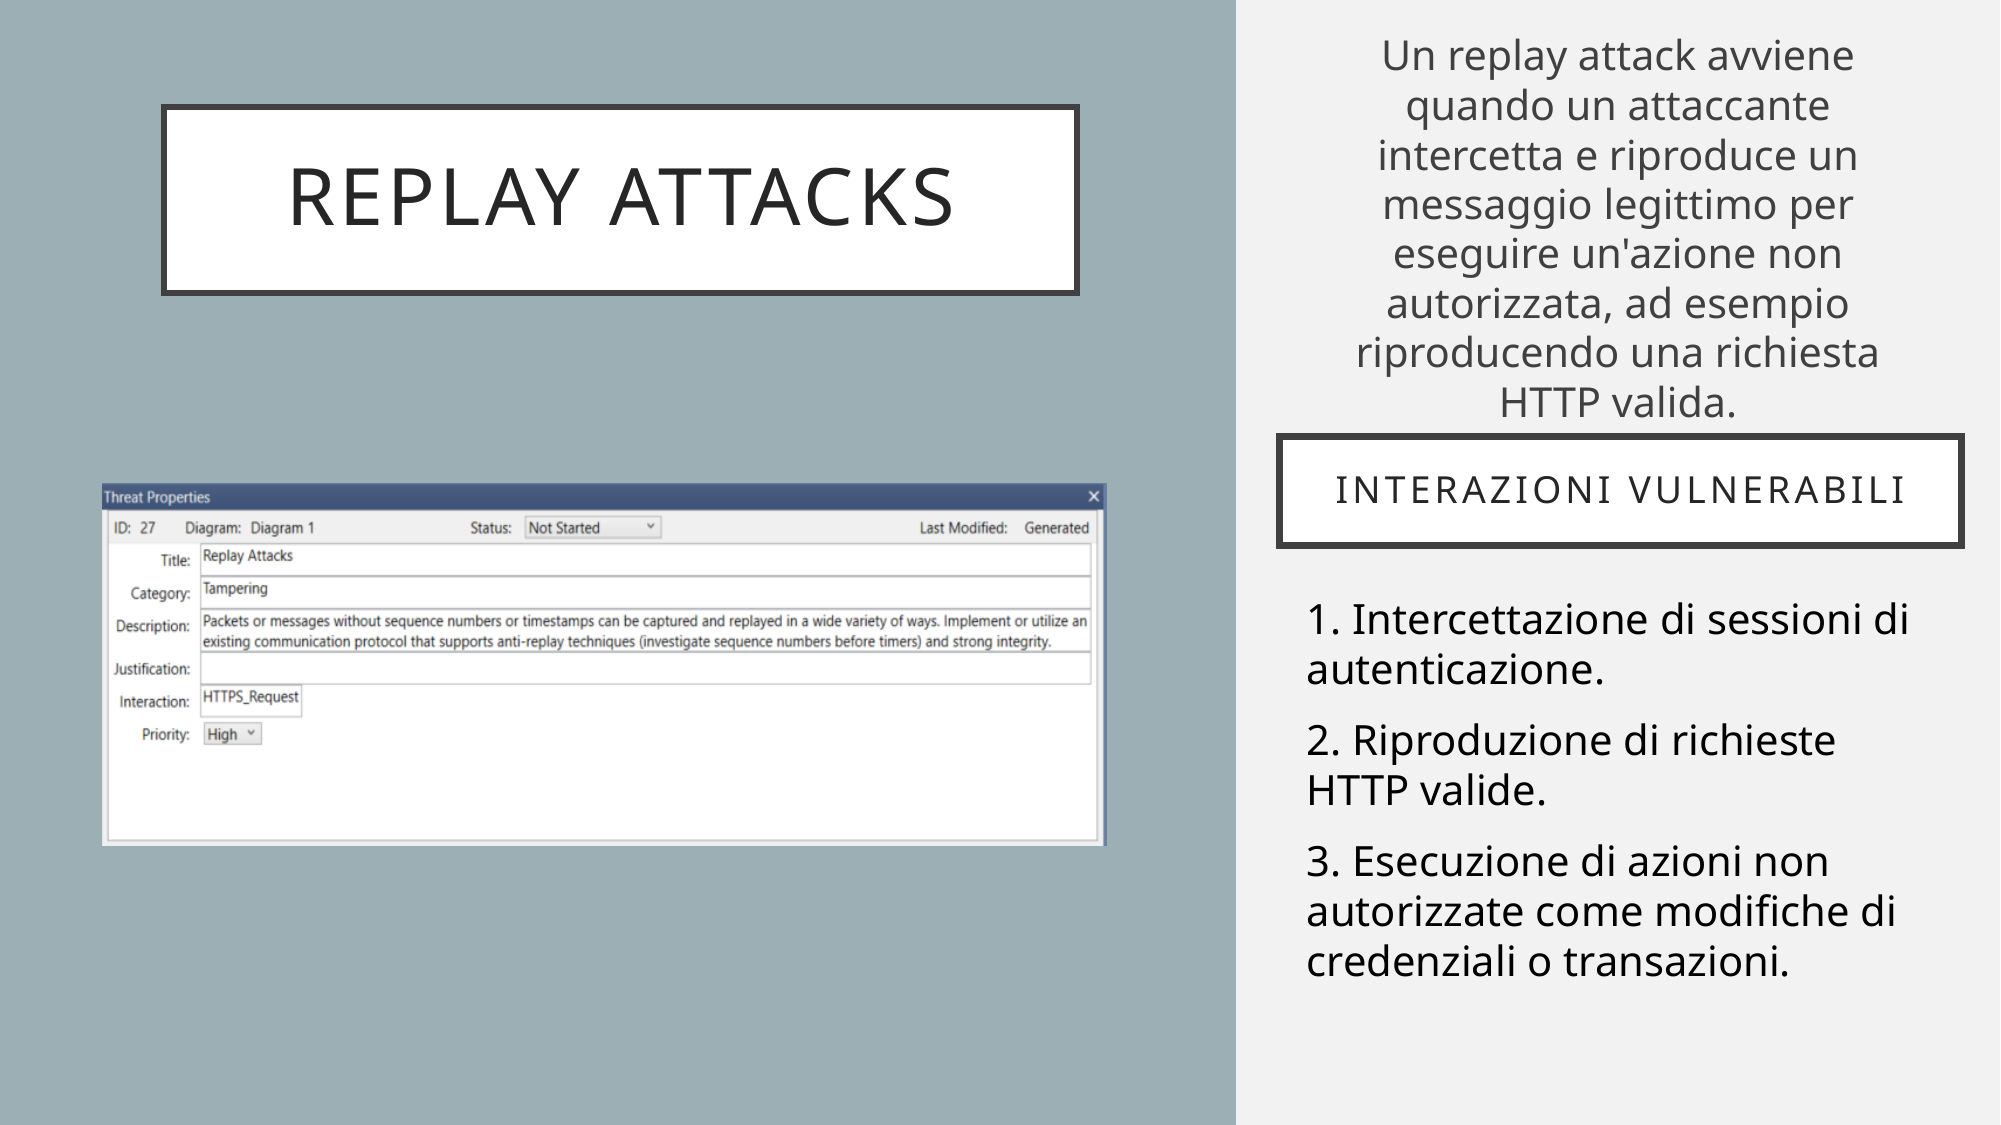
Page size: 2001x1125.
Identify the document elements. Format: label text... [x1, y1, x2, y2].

text_box 1. Intercettazione di sessioni di autenticazione. 2. Riproduzione di richieste HTTP valide. 3. Esecuzione di azioni non autorizzate come modifiche di credenziali o transazioni. [1291, 585, 1959, 1095]
title Replay Attacks [161, 104, 1080, 296]
text_box Interazioni vulnerabili [1279, 436, 1962, 546]
picture [102, 483, 1107, 846]
text_box [1235, 0, 2000, 1125]
subtitle Un replay attack avviene quando un attaccante intercetta e riproduce un messaggio legittimo per eseguire un'azione non autorizzata, ad esempio riproducendo una richiesta HTTP valida. [1318, 21, 1918, 434]
